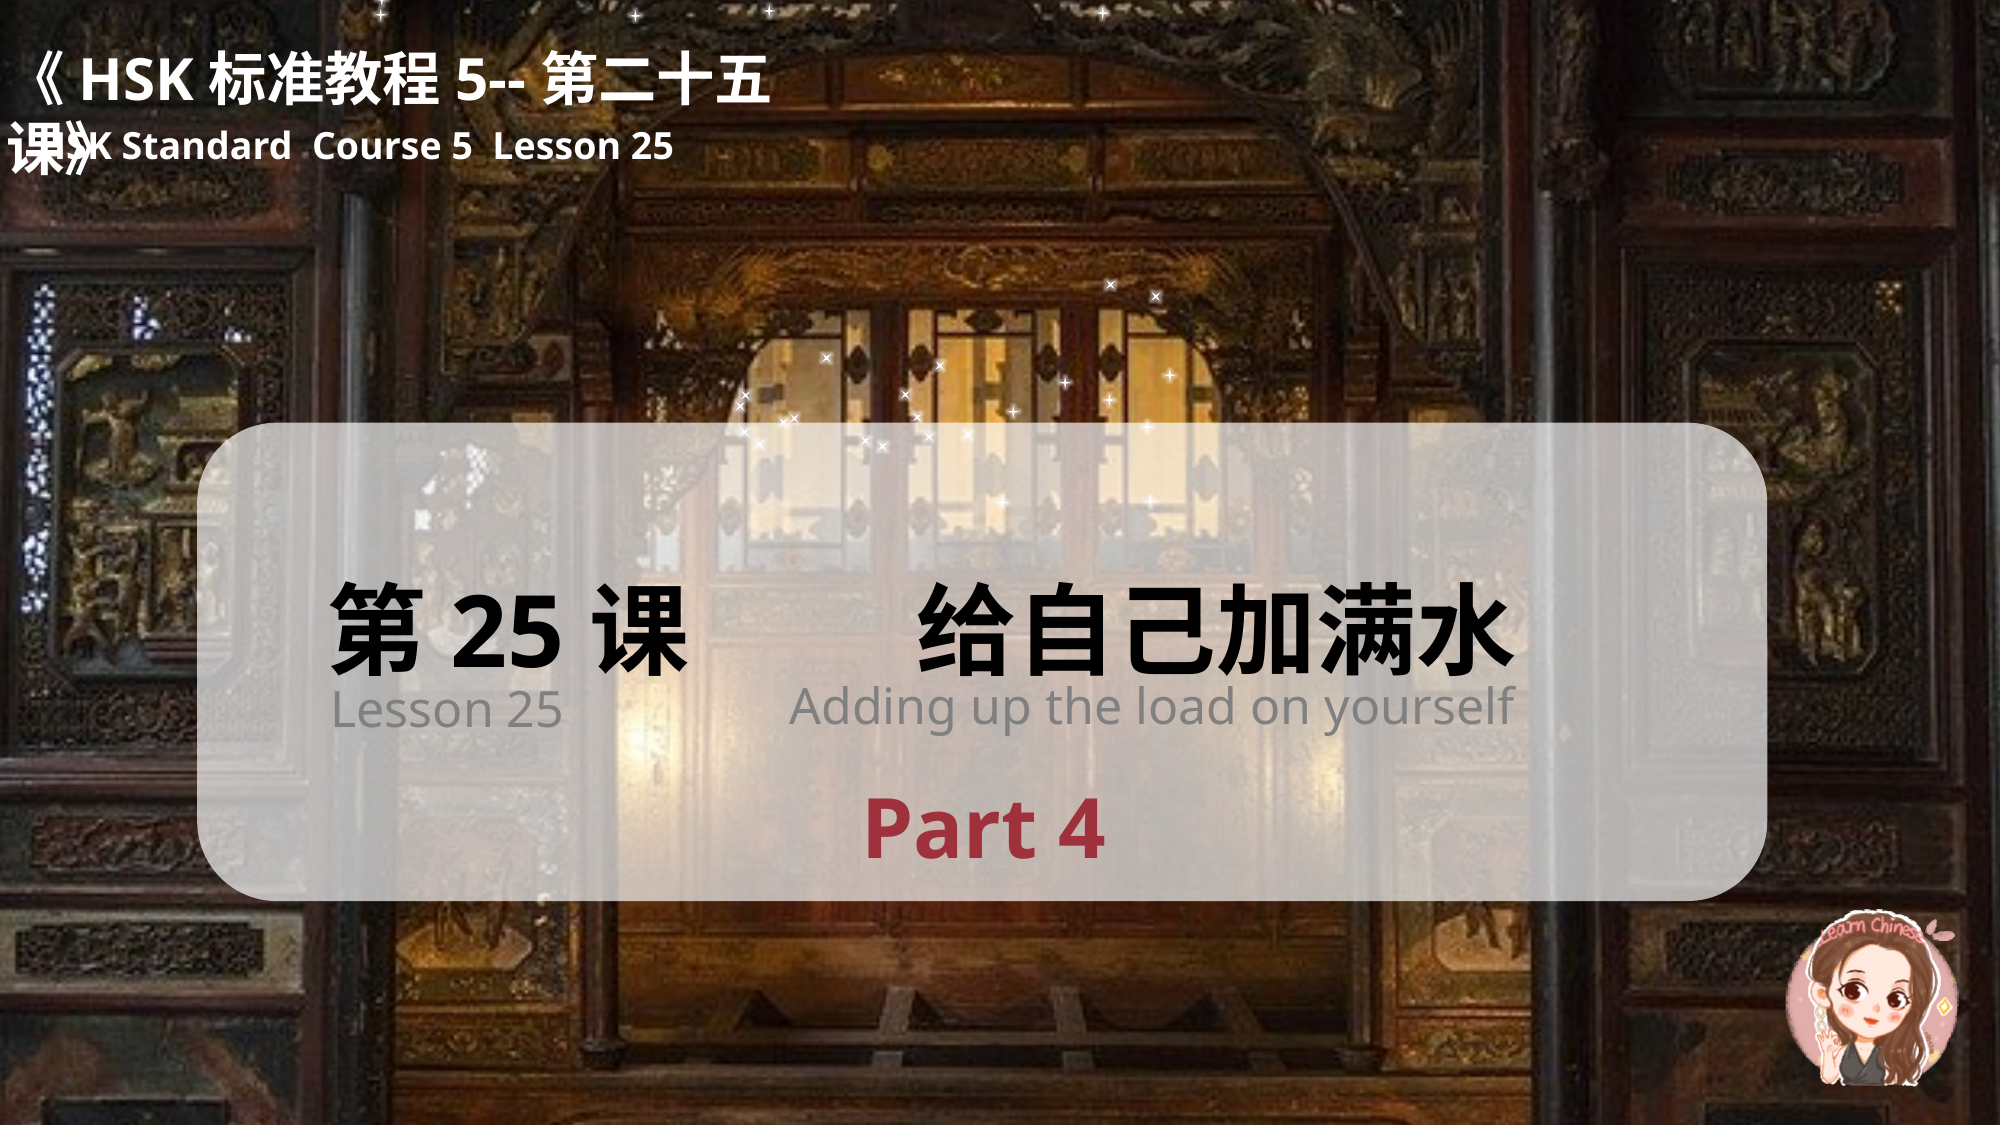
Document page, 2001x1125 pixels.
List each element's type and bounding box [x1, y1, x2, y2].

text_box [197, 422, 1782, 902]
picture [0, 0, 2000, 1125]
